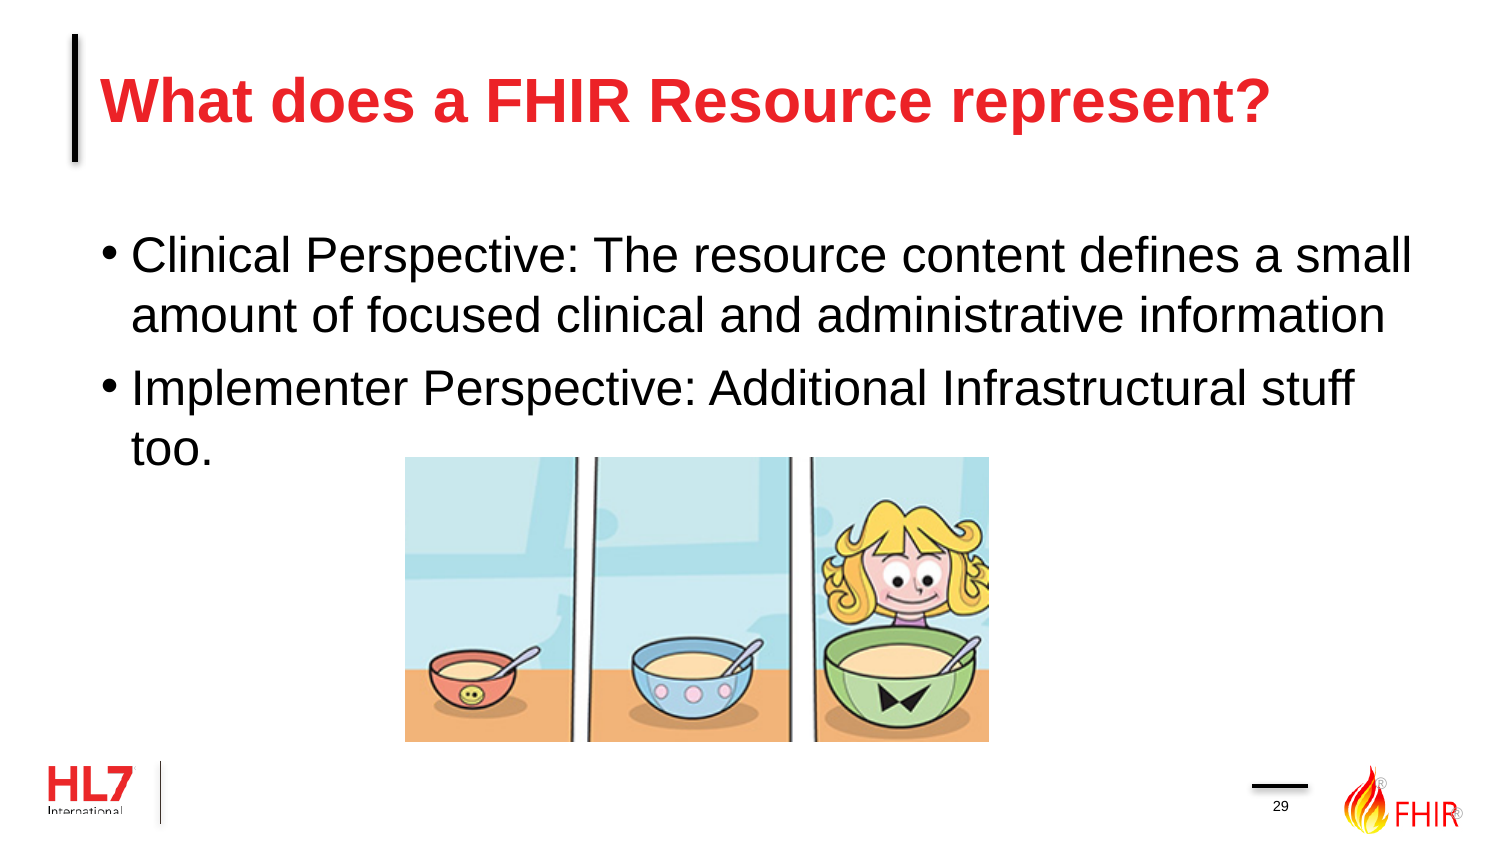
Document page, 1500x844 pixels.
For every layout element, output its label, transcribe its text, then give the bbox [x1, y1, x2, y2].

title What does a FHIR Resource represent? [100, 33, 1451, 163]
picture [1339, 760, 1463, 837]
list Clinical Perspective: The resource content defines a small amount of focused clinical and administrative information Implementer Perspective: Additional Infrastructural stuff too. [100, 222, 1451, 731]
picture [404, 456, 989, 742]
slide_number 29 [1258, 786, 1304, 814]
